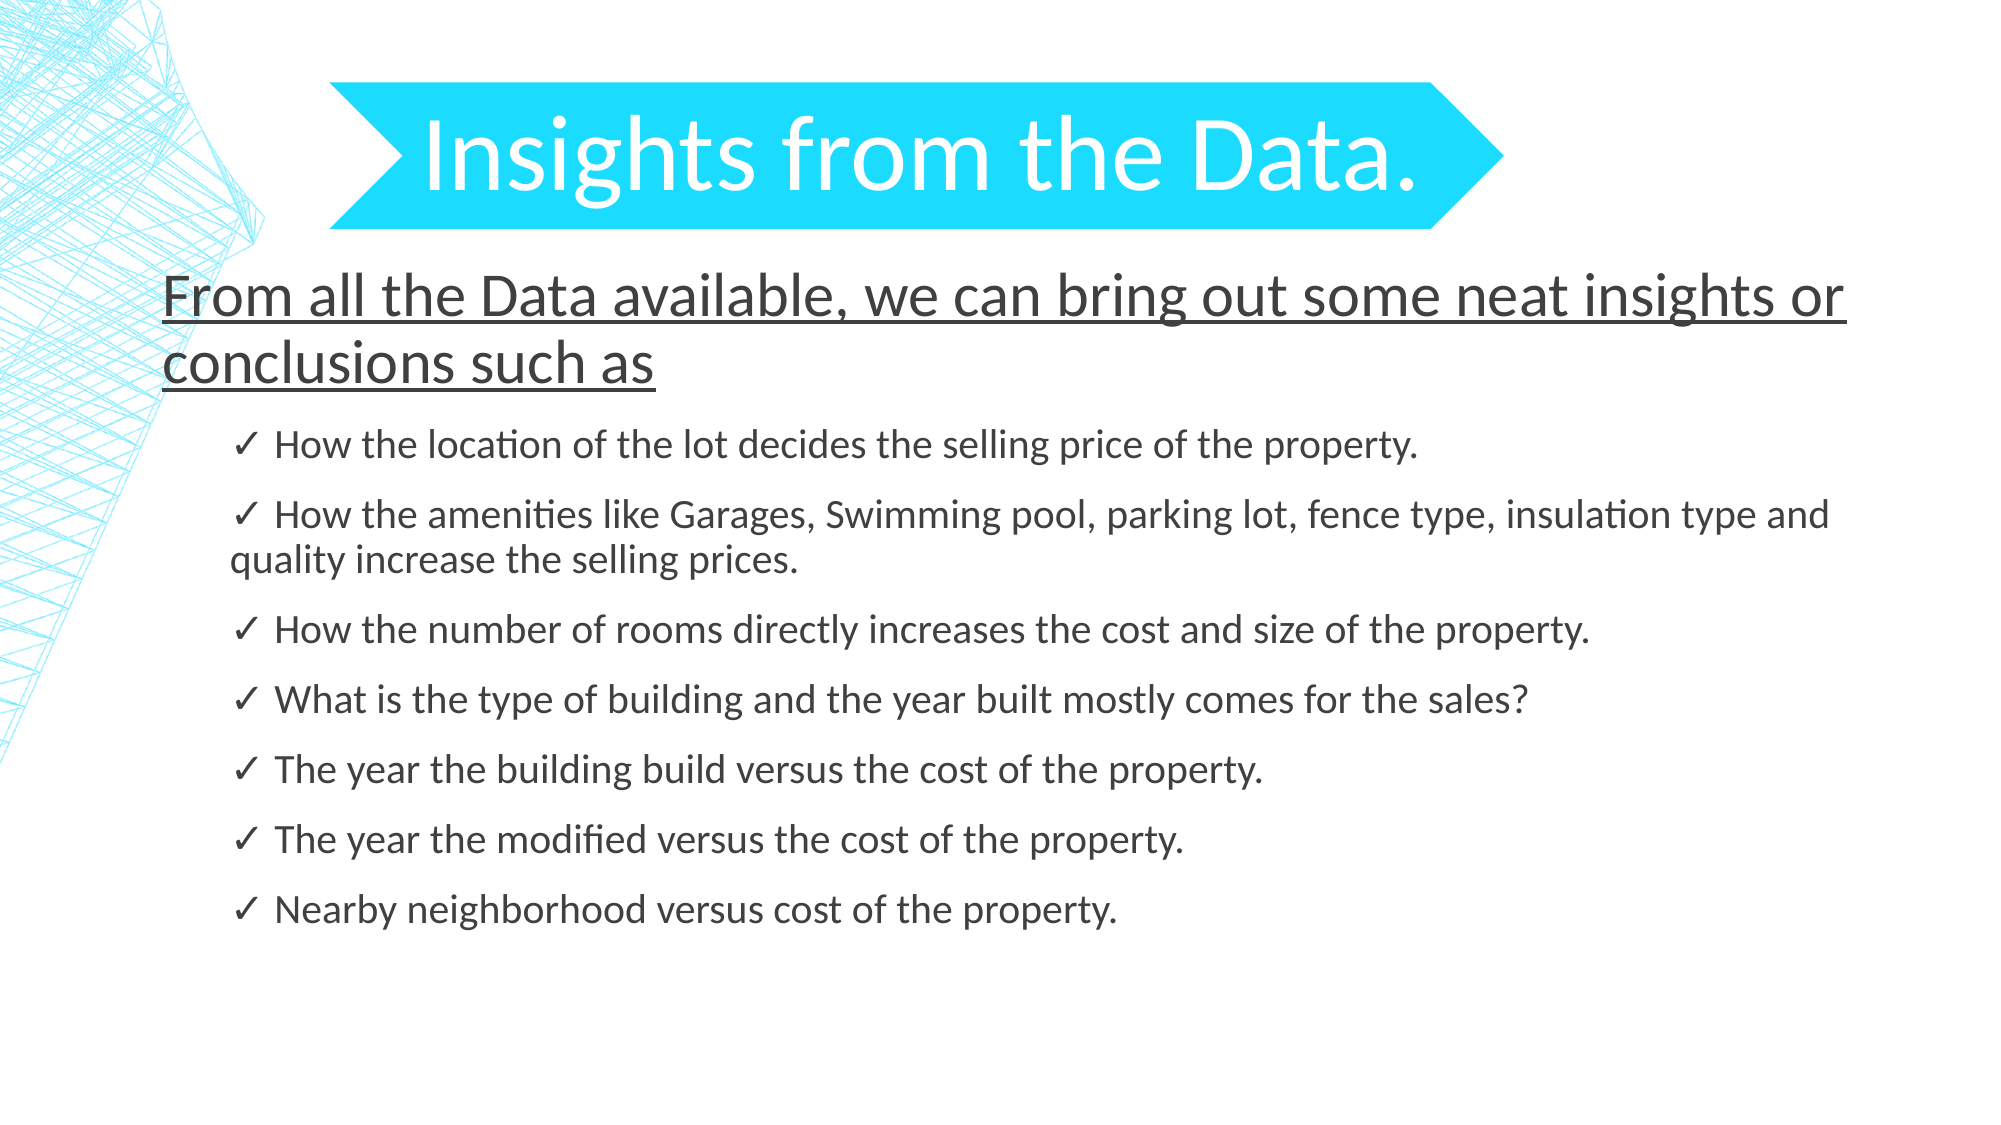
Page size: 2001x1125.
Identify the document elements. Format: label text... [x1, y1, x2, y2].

list From all the Data available, we can bring out some neat insights or conclusions such as ✓ How the location of the lot decides the selling price of the property. ✓ How the amenities like Garages, Swimming pool, parking lot, fence type, insulation type and quality increase the selling prices. ✓ How the number of rooms directly increases the cost and size of the property. ✓ What is the type of building and the year built mostly comes for the sales? ✓ The year the building build versus the cost of the property. ✓ The year the modified versus the cost of the property. ✓ Nearby neighborhood versus cost of the property. [147, 254, 1863, 1060]
picture [0, 0, 2001, 1125]
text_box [147, 81, 1685, 231]
